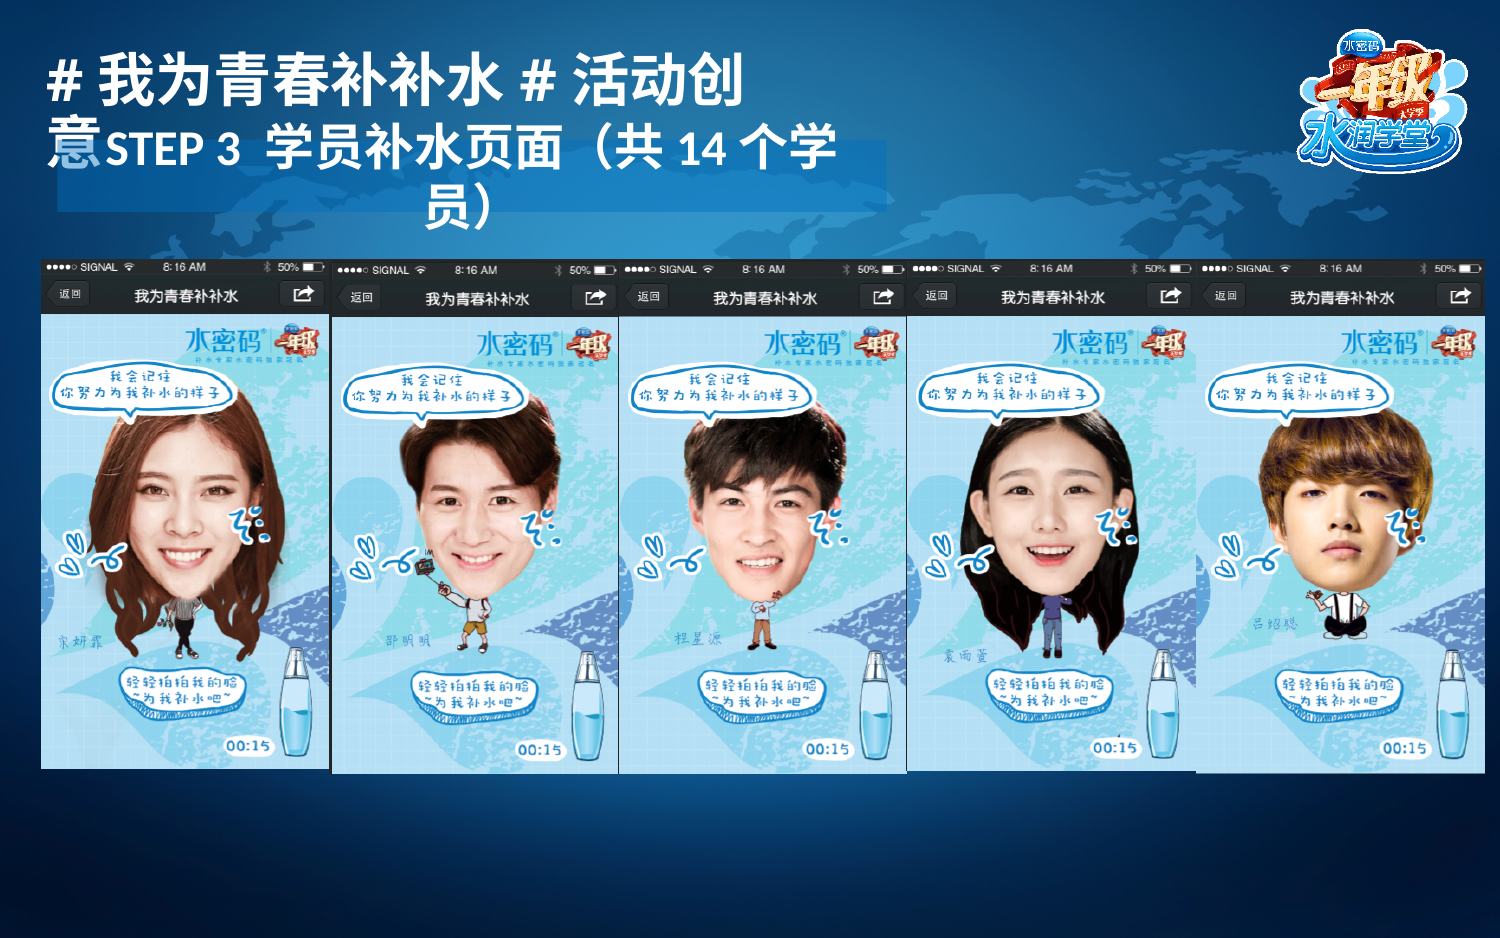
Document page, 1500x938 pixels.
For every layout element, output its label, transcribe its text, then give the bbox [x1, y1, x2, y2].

list #我为青春补补水#活动创意 [30, 43, 815, 134]
picture [0, 0, 1500, 938]
text_box STEP 3 学员补水页面（共14个学员） [56, 139, 888, 213]
